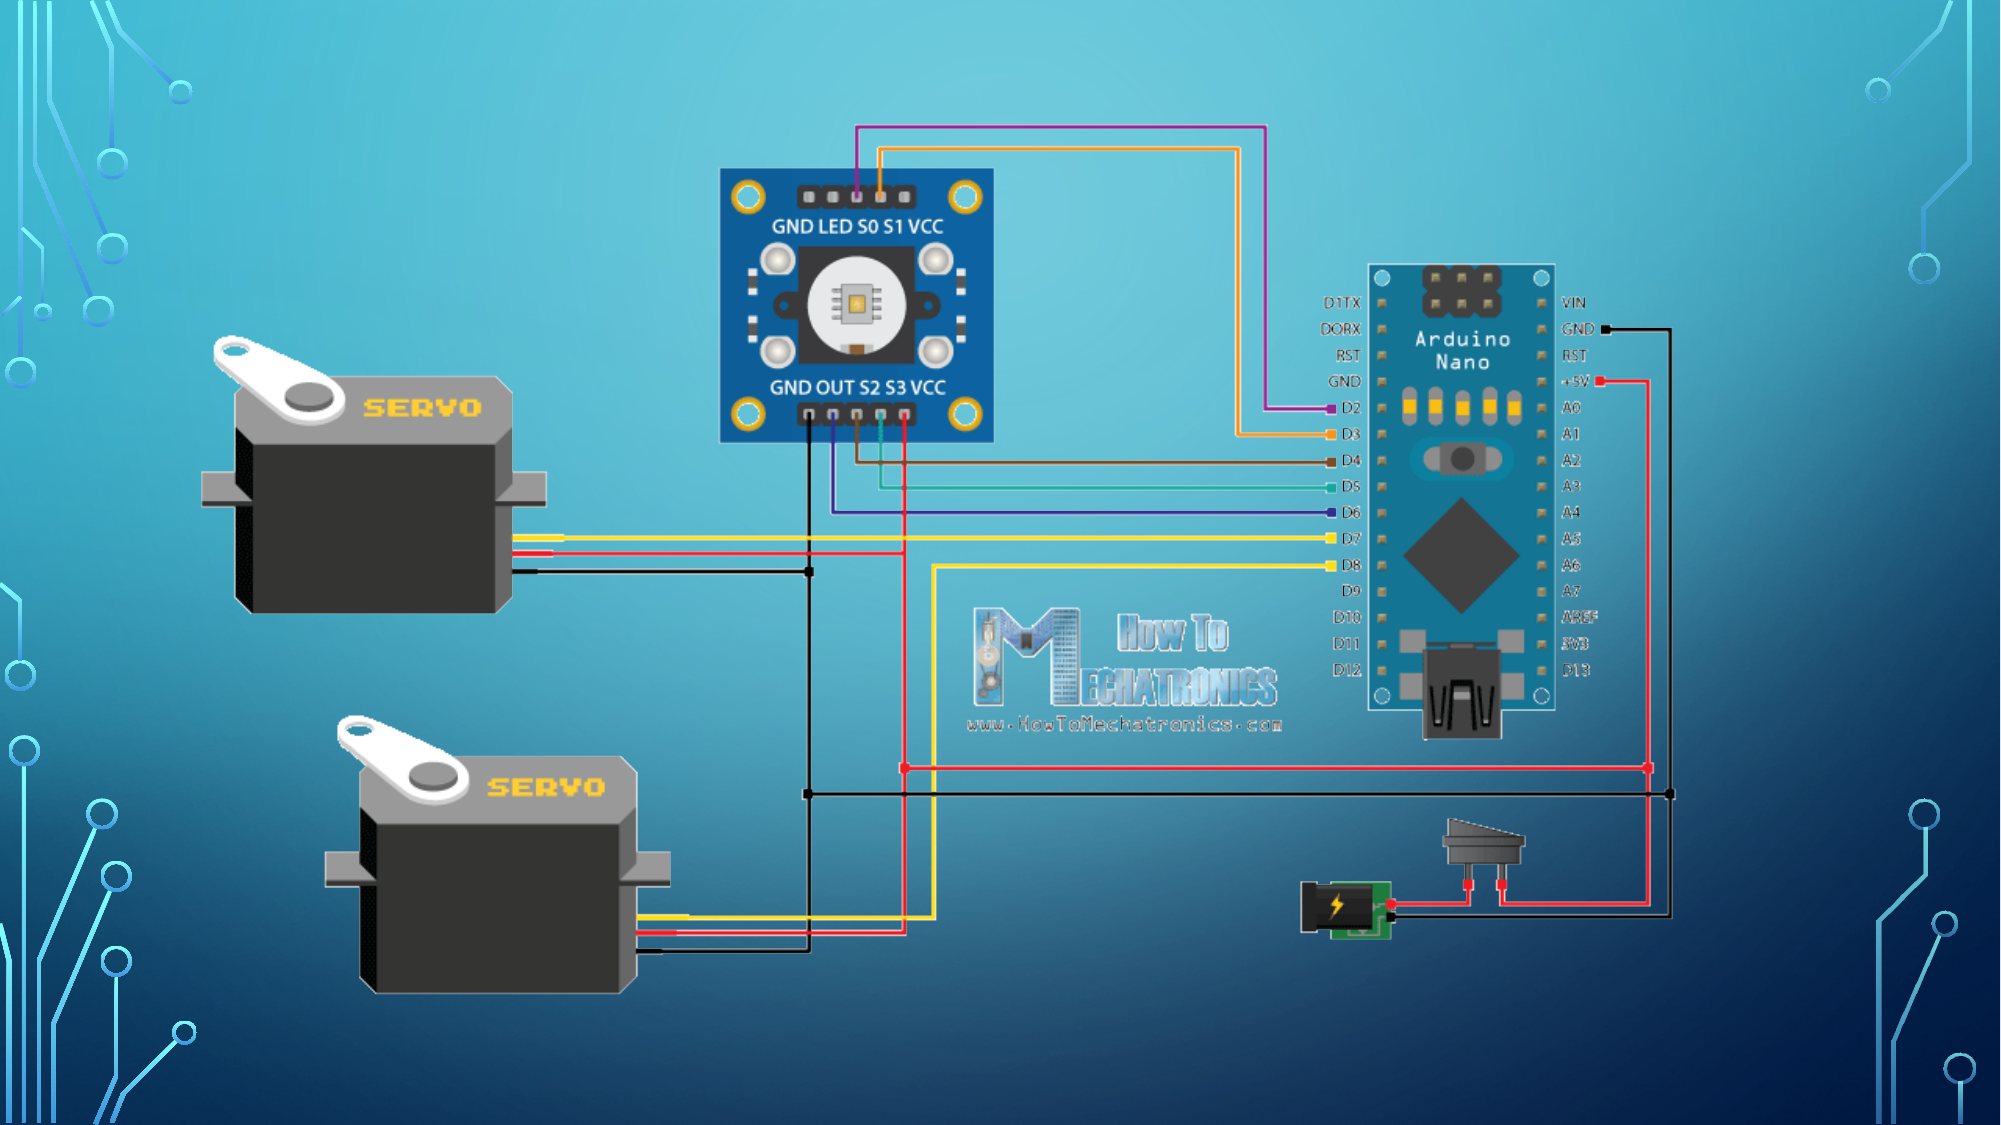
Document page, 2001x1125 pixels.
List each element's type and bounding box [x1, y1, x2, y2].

picture [186, 112, 1687, 1002]
